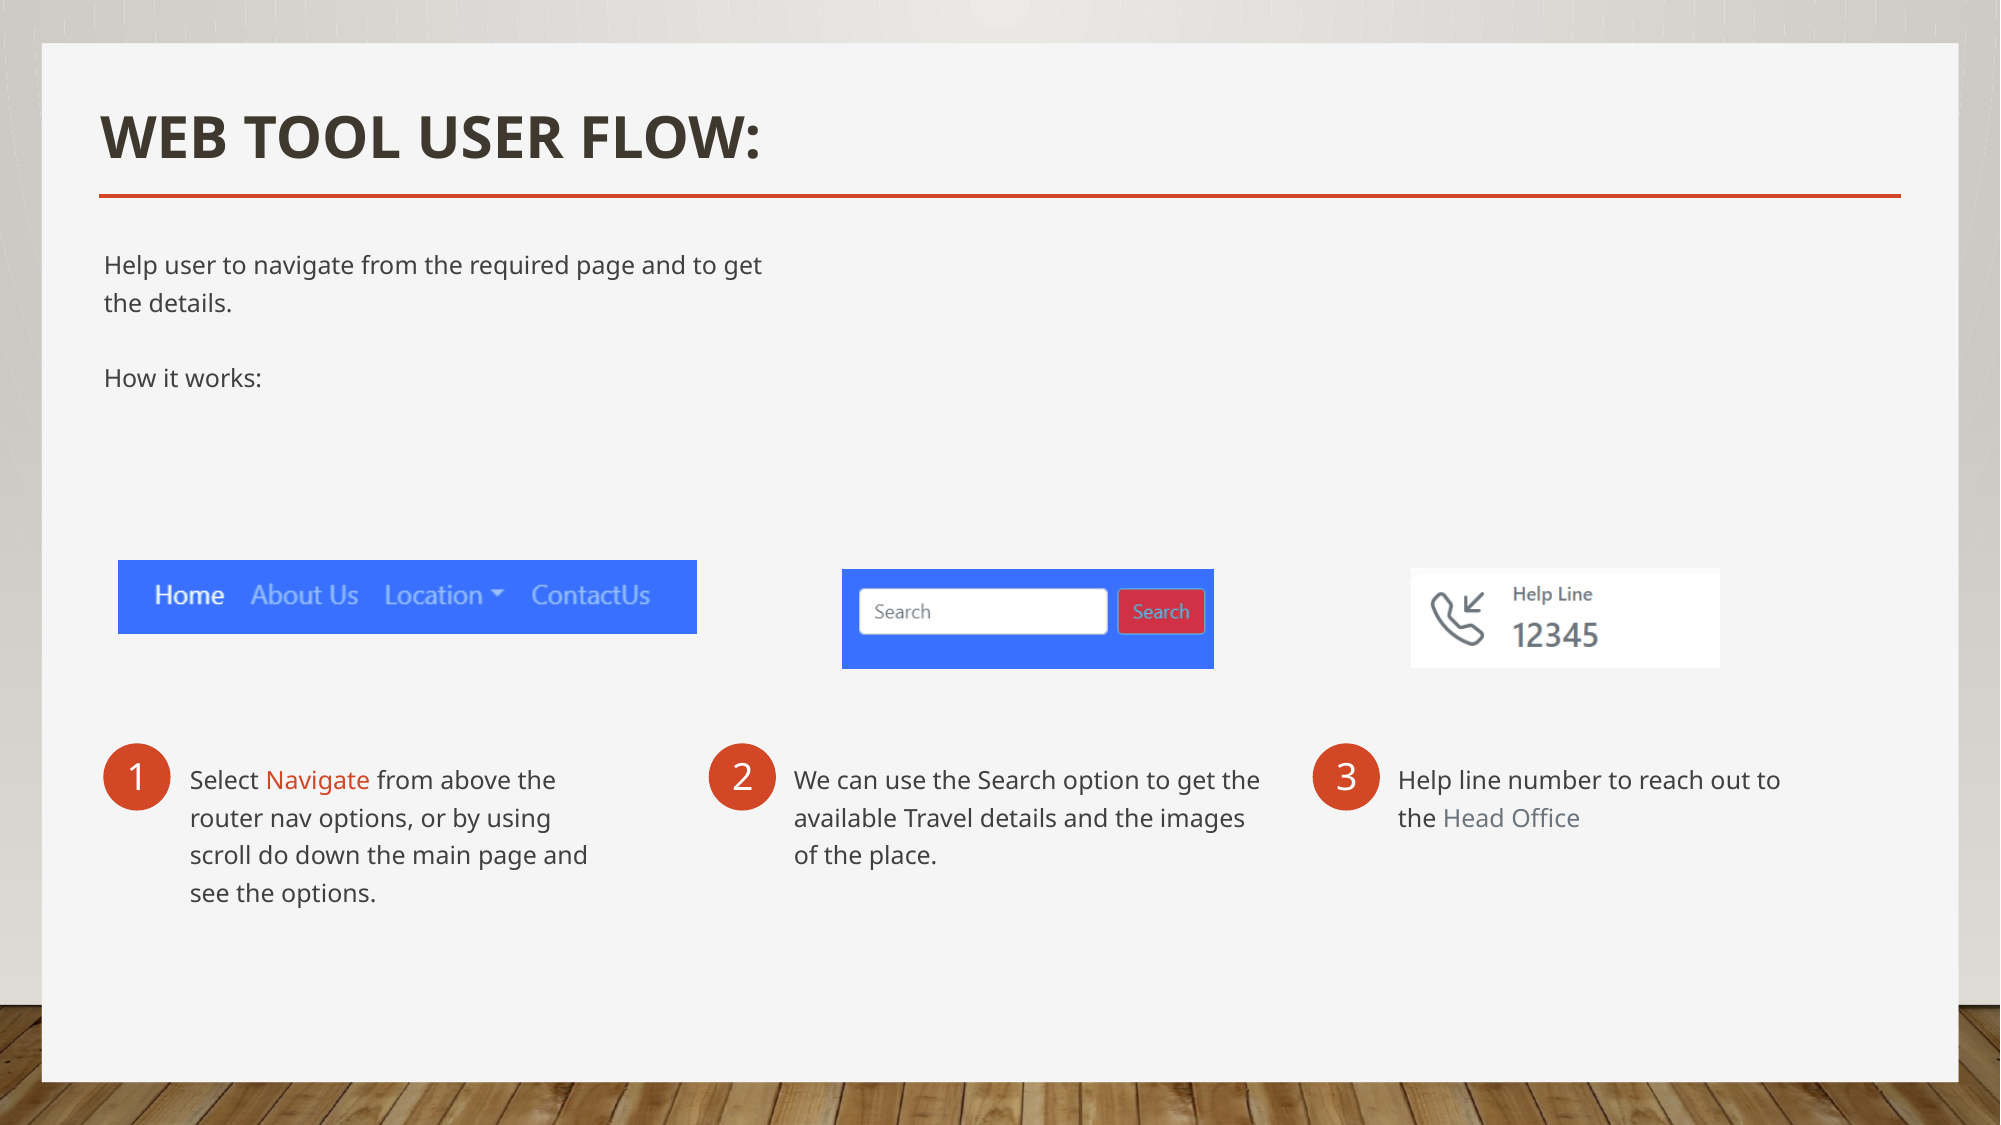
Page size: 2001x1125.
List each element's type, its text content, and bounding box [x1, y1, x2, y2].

picture [0, 1005, 2000, 1125]
picture [118, 560, 698, 634]
title Web tool user flow: [85, 73, 1214, 179]
text_box Help line number to reach out to the Head Office [1382, 749, 1819, 865]
list Help user to navigate from the required page and to get the details. How it works: [88, 234, 813, 888]
text_box We can use the Search option to get the available Travel details and the images of the place. [778, 749, 1289, 968]
picture [1411, 568, 1721, 669]
text_box Select Navigate from above the router nav options, or by using scroll do down the main page and see the options. [174, 750, 618, 913]
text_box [91, 743, 184, 811]
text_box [1300, 743, 1393, 811]
picture [842, 568, 1214, 669]
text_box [696, 743, 789, 811]
